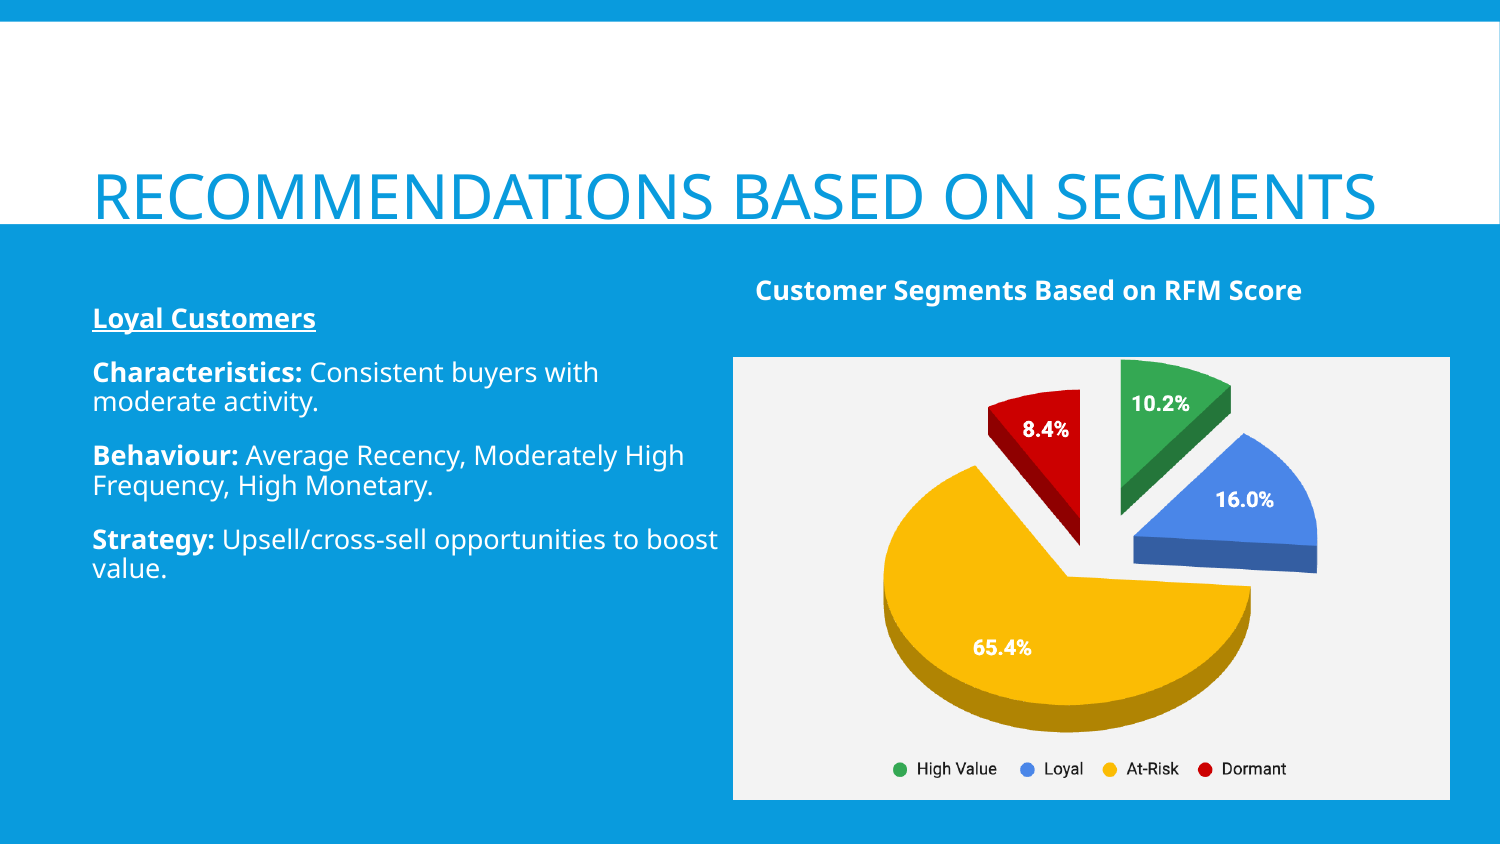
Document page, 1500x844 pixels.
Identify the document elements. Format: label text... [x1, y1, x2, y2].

title Recommendations Based on Segments [77, 121, 1427, 248]
list Customer Segments Based on RFM Score [739, 261, 1450, 348]
picture [734, 358, 1449, 799]
list Loyal Customers Characteristics: Consistent buyers with moderate activity. Behaviour: Average Recency, Moderately High Frequency, High Monetary. Strategy: Upsell/cross-sell opportunities to boost value. [77, 289, 734, 804]
